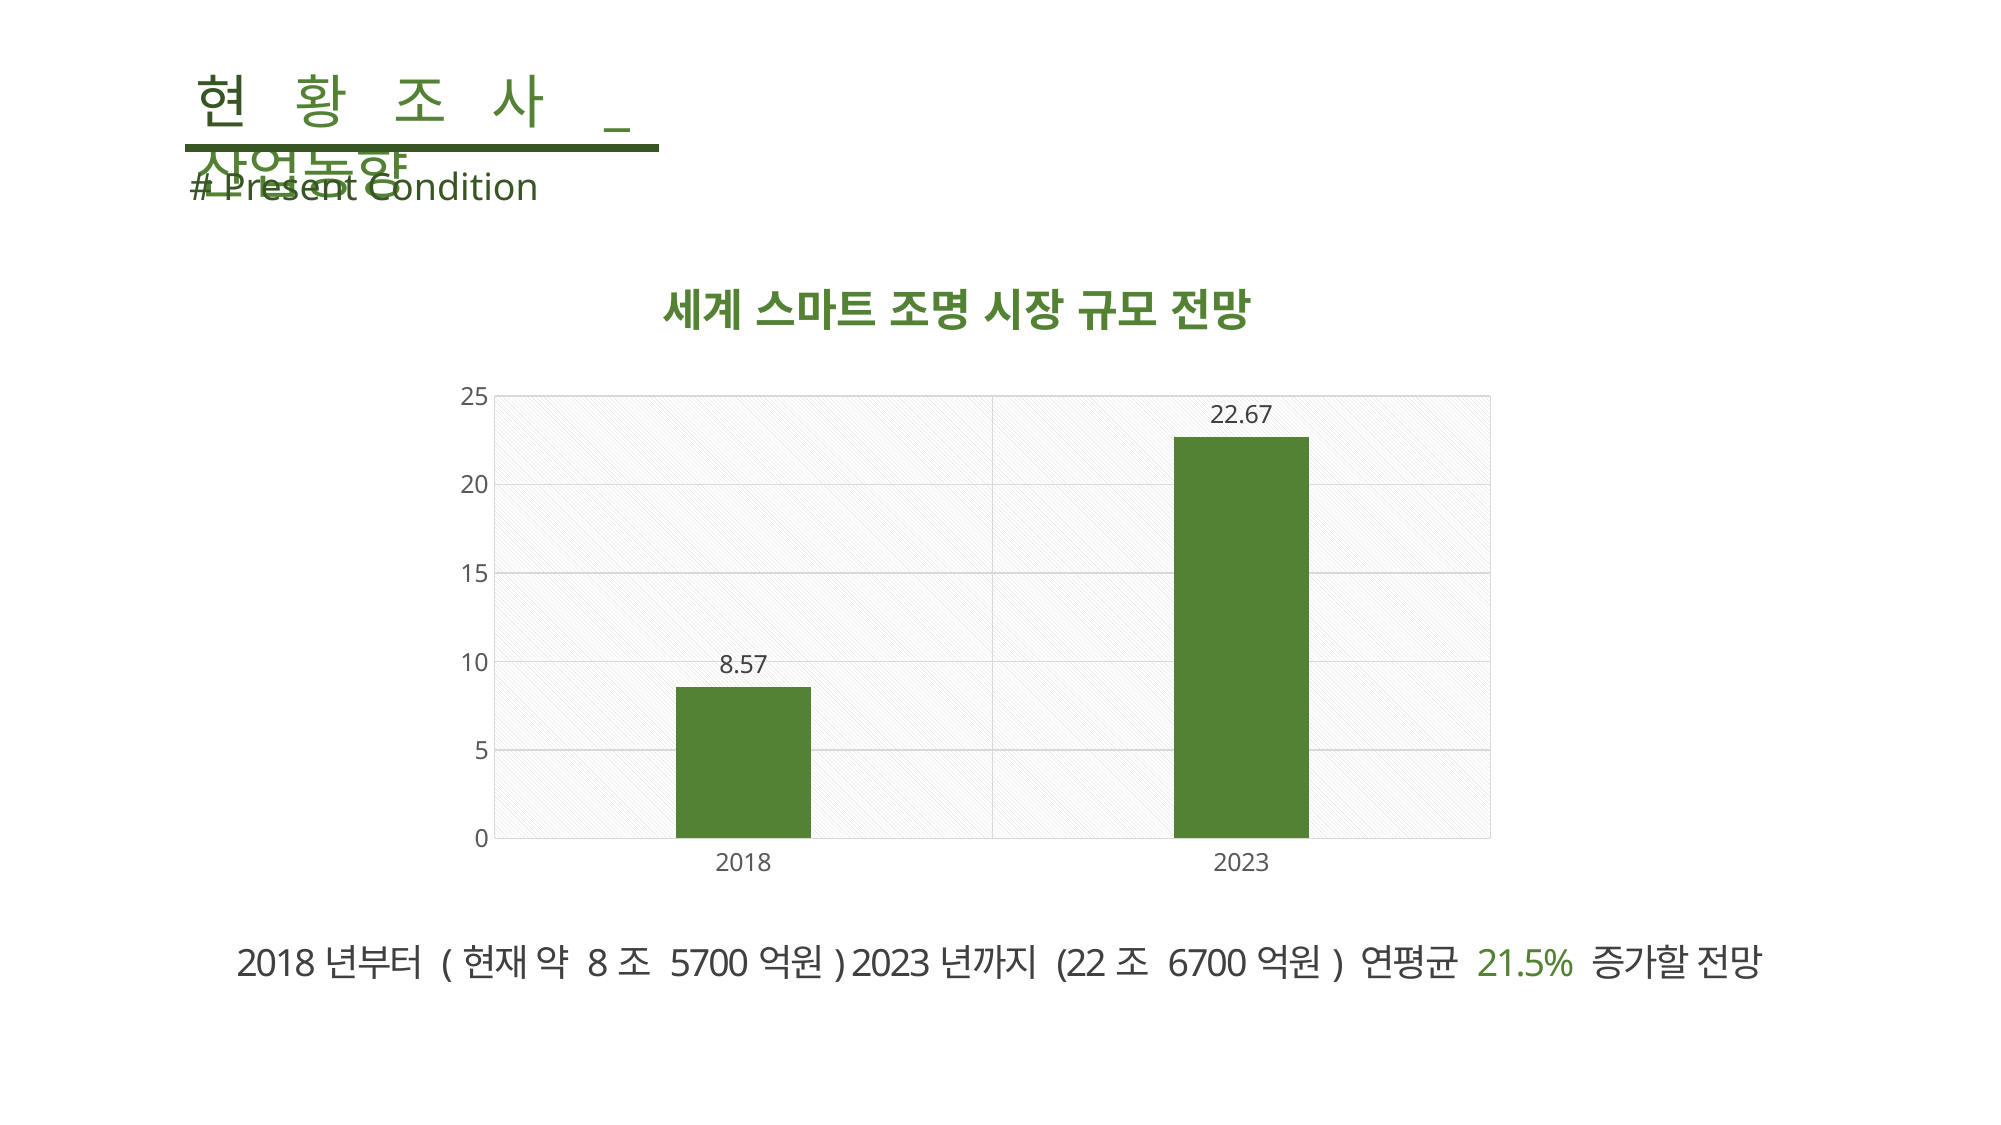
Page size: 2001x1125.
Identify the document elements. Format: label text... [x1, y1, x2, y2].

text_box 2018년부터 (현재 약 8조 5700억원) 2023년까지 (22조 6700억원) 연평균 21.5% 증가할 전망 [221, 931, 1779, 992]
text_box # Present Condition [174, 155, 660, 216]
text_box 현황조사_산업동향 [180, 57, 660, 155]
chart [438, 256, 1512, 892]
